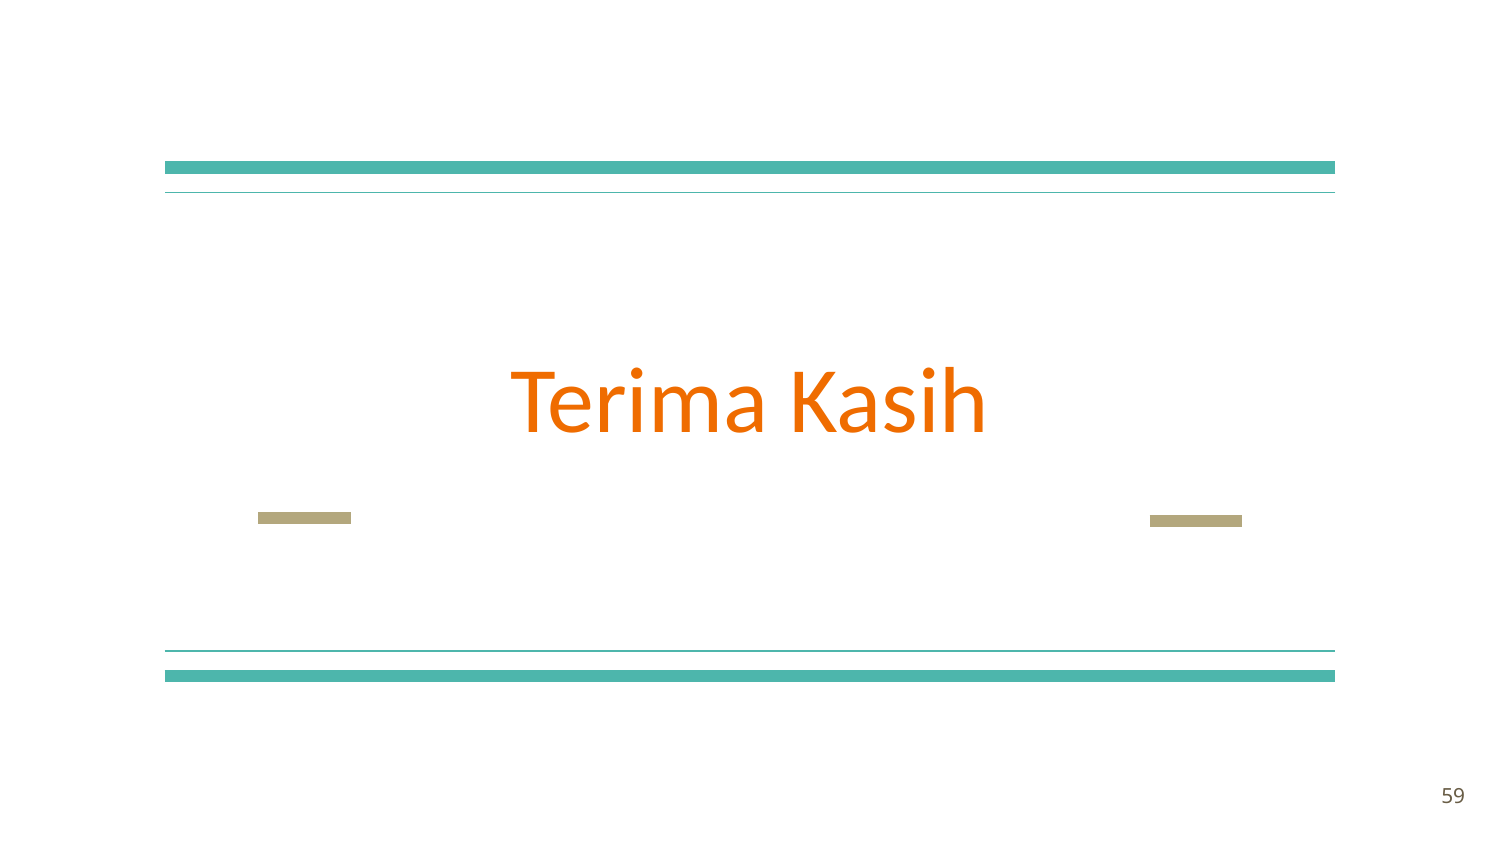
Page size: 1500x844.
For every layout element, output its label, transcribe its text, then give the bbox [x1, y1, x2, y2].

slide_number 59 [1389, 764, 1480, 830]
title Terima Kasih [164, 299, 1336, 468]
